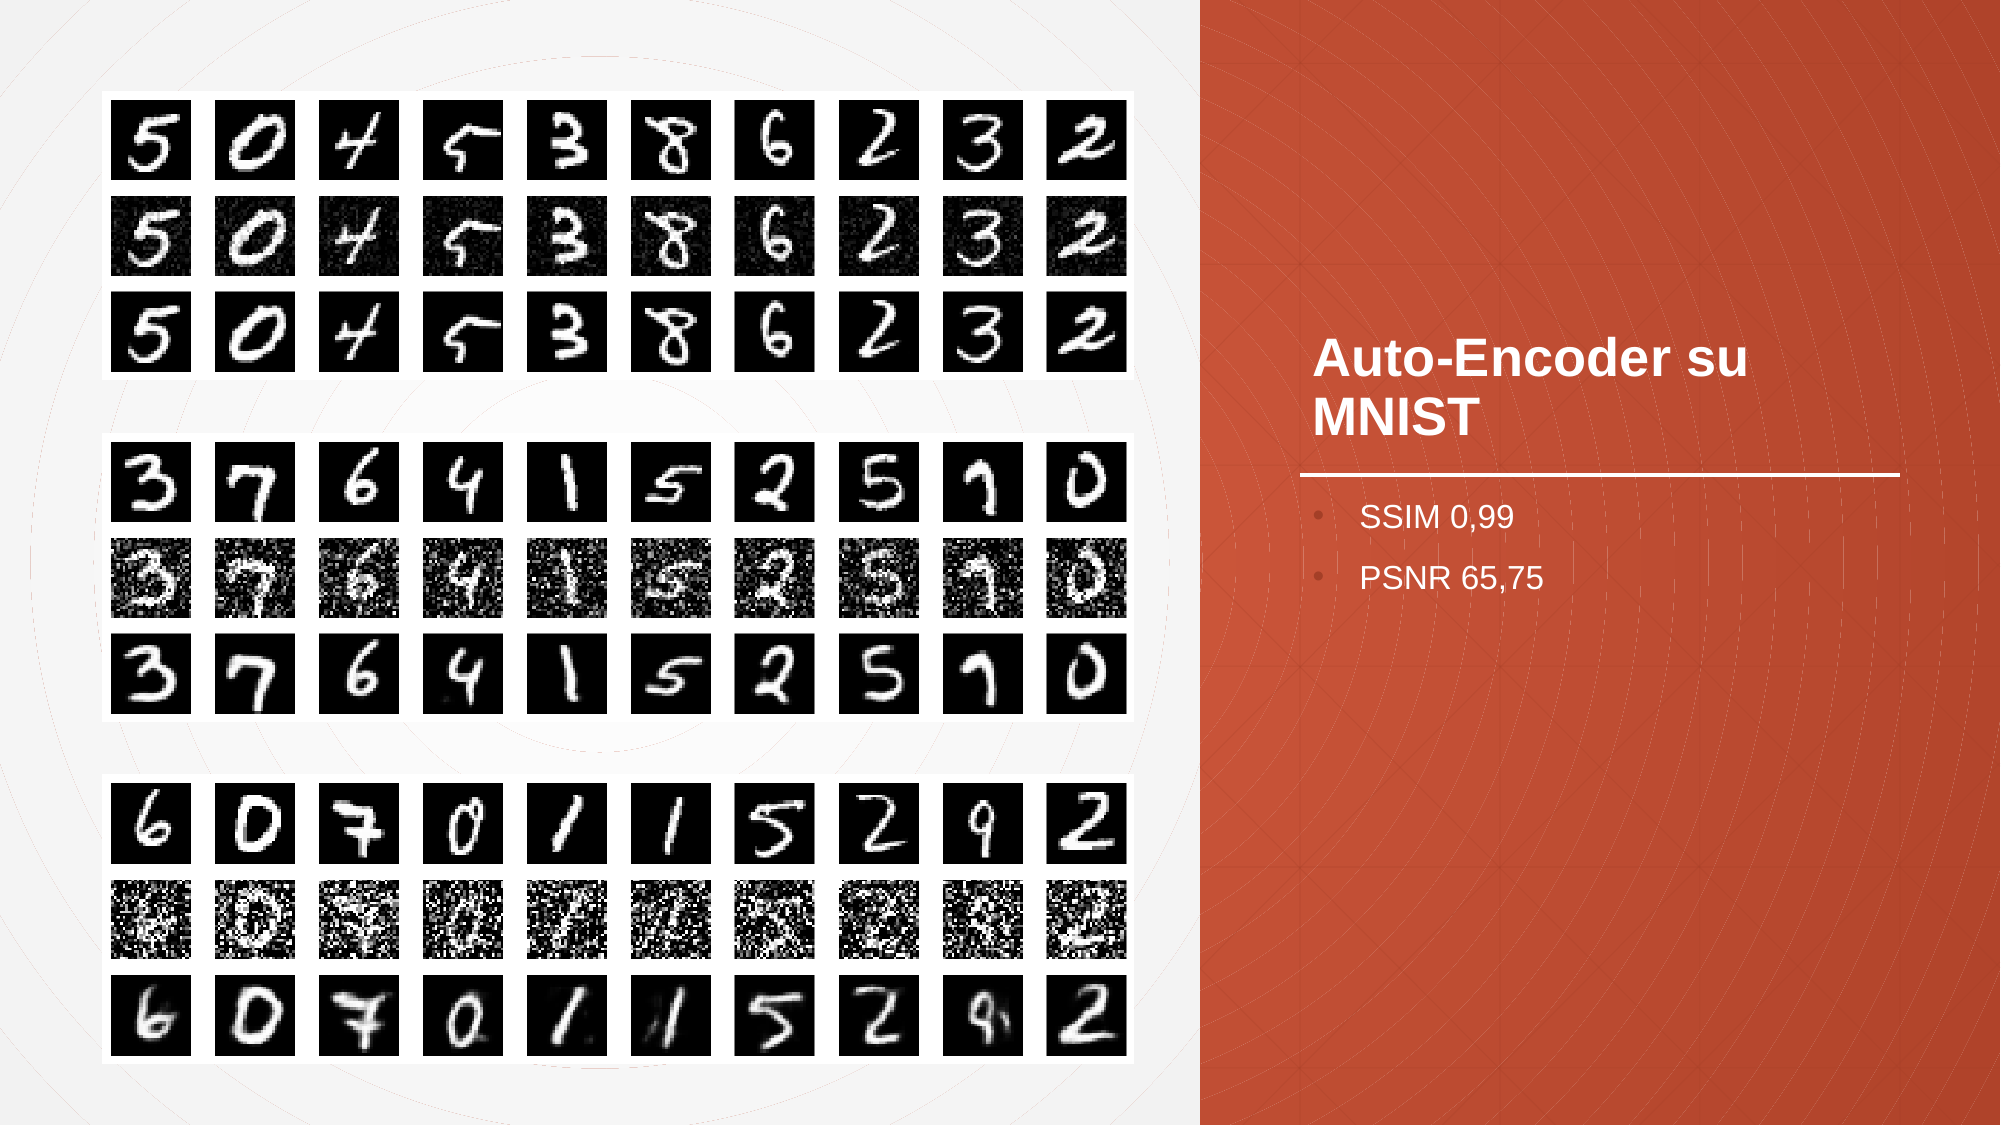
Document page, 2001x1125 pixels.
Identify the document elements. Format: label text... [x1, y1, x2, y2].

picture [102, 91, 1134, 380]
picture [102, 433, 1134, 722]
title Auto-Encoder su MNIST [1297, 94, 1898, 455]
list SSIM 0,99 PSNR 65,75 [1297, 491, 1898, 867]
picture [102, 774, 1134, 1064]
